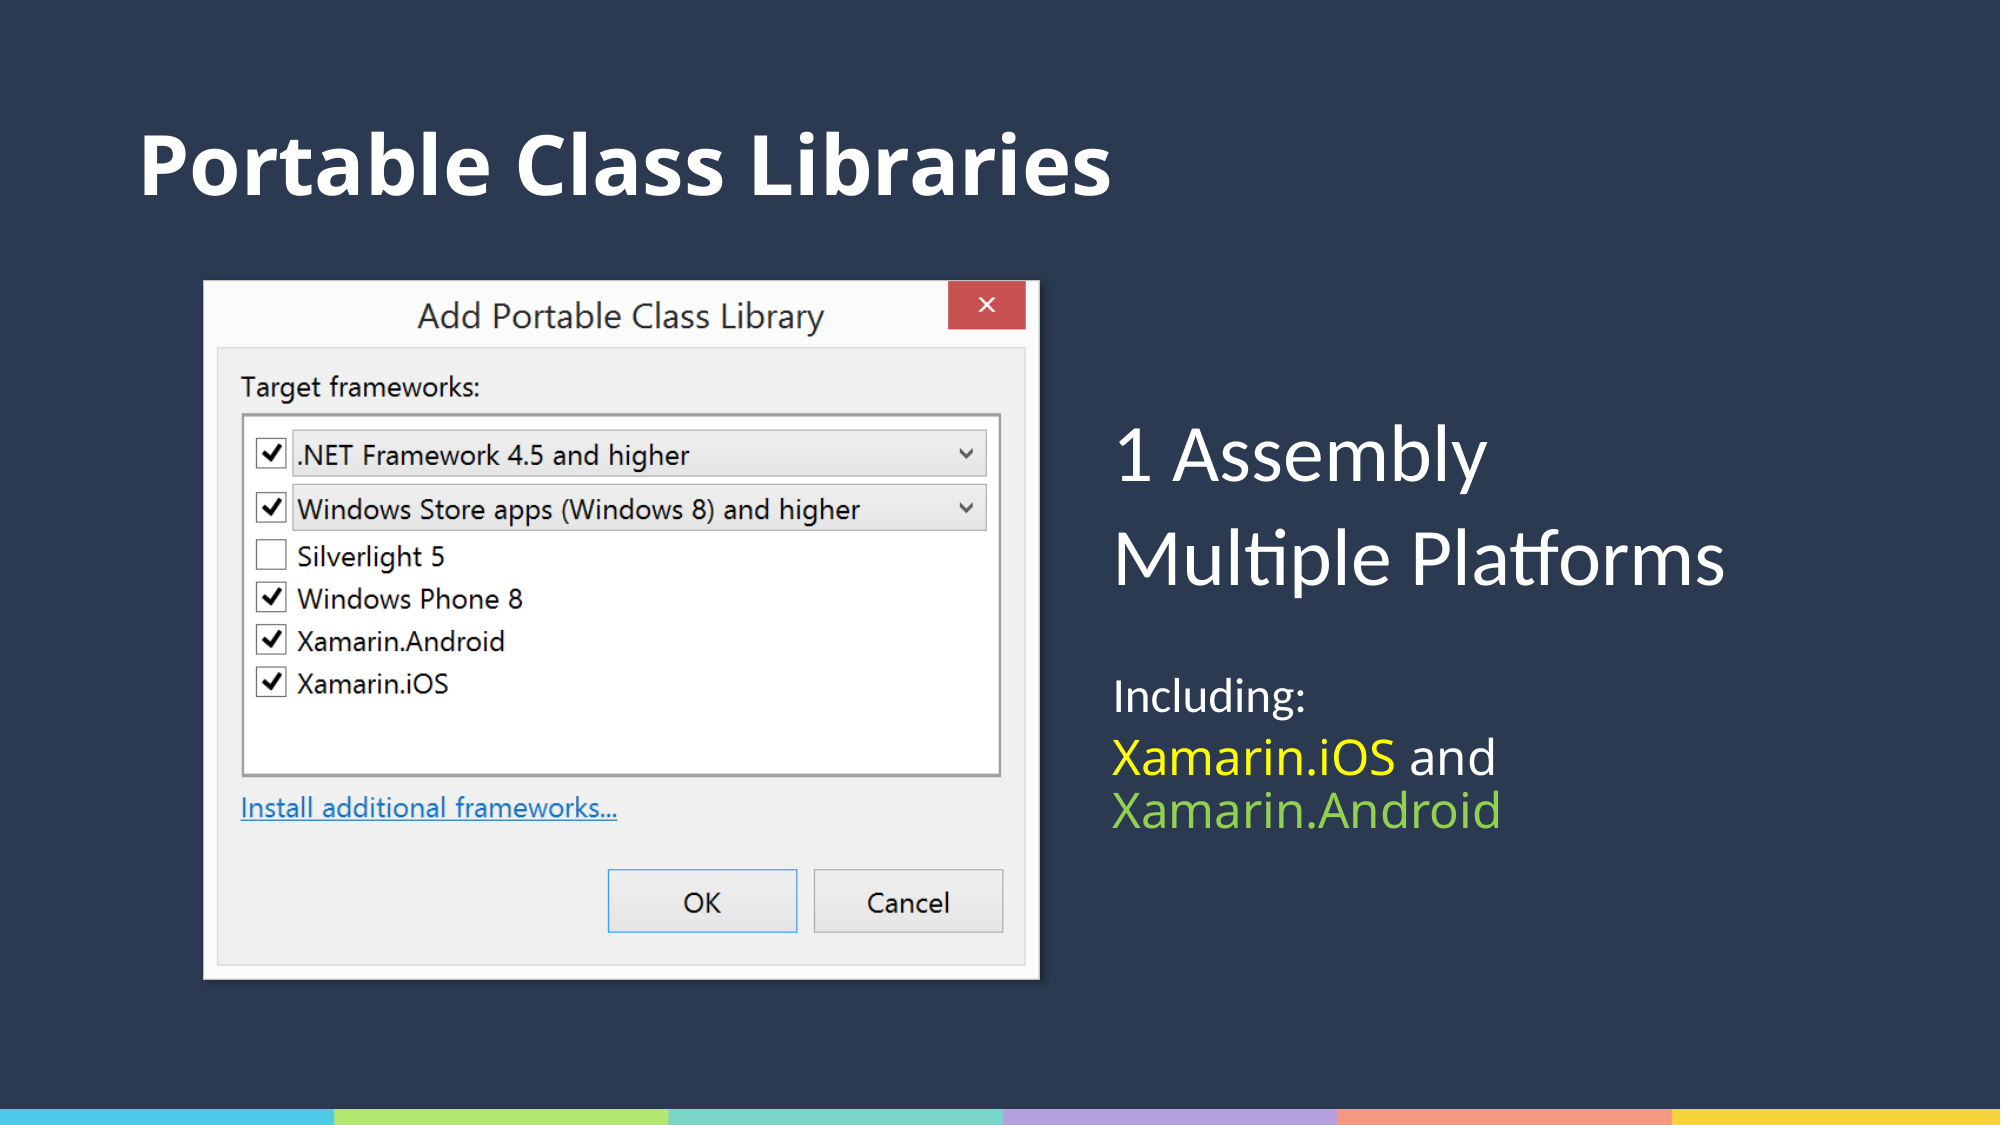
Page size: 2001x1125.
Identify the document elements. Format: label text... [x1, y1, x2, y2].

text_box 1 Assembly Multiple Platforms Including: Xamarin.iOS and Xamarin.Android [1097, 403, 1834, 808]
picture [203, 280, 1040, 980]
title Portable Class Libraries [136, 59, 1863, 278]
